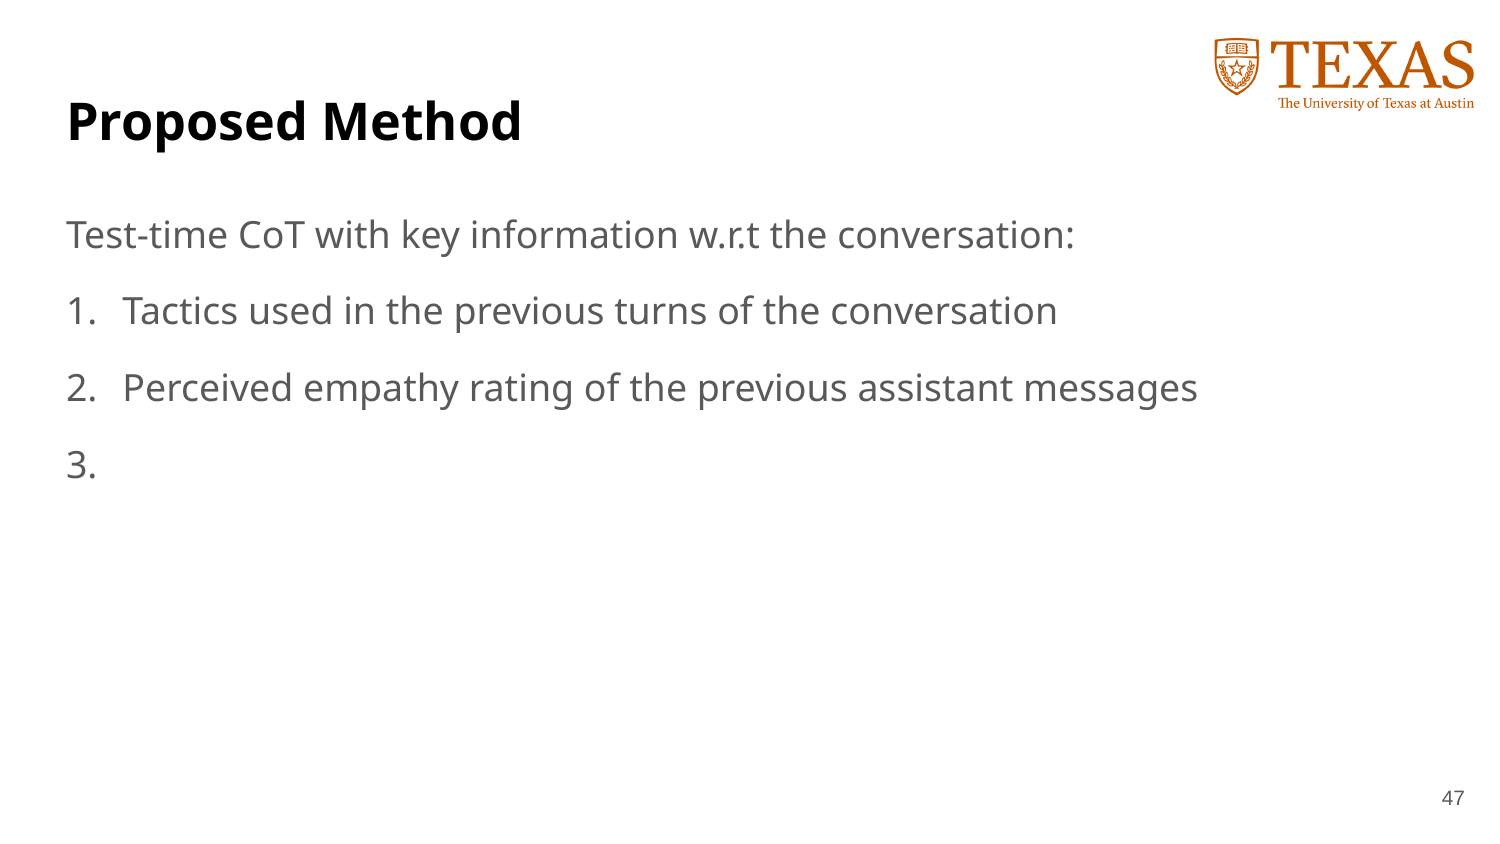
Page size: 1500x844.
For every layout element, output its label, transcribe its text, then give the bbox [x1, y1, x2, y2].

picture [1209, 0, 1480, 150]
title Proposed Method [51, 72, 1449, 167]
slide_number 47 [1389, 764, 1480, 830]
list Test-time CoT with key information w.r.t the conversation: Tactics used in the previous turns of the conversation Perceived empathy rating of the previous assistant messages User’s intent for the current turn of the conversation [51, 189, 1449, 750]
